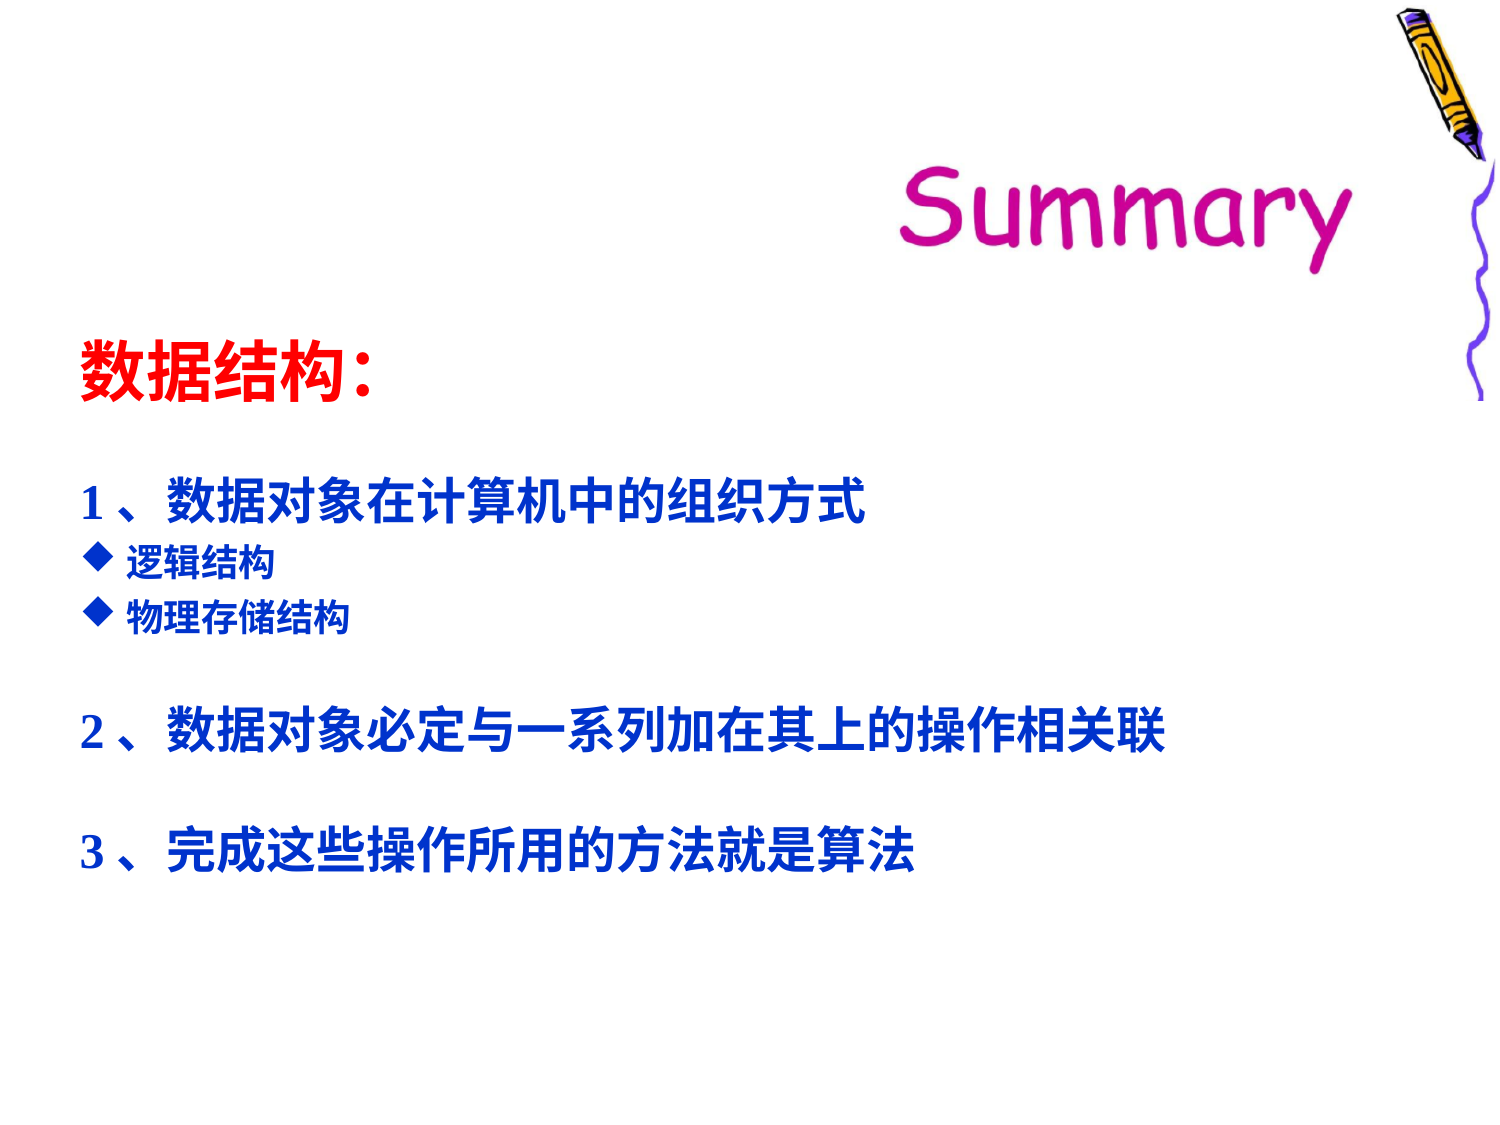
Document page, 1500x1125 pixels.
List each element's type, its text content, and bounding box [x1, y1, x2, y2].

text_box 数据结构： 1、数据对象在计算机中的组织方式 逻辑结构 物理存储结构 2、数据对象必定与一系列加在其上的操作相关联 3、完成这些操作所用的方法就是算法 [64, 242, 1199, 887]
picture [867, 0, 1500, 401]
